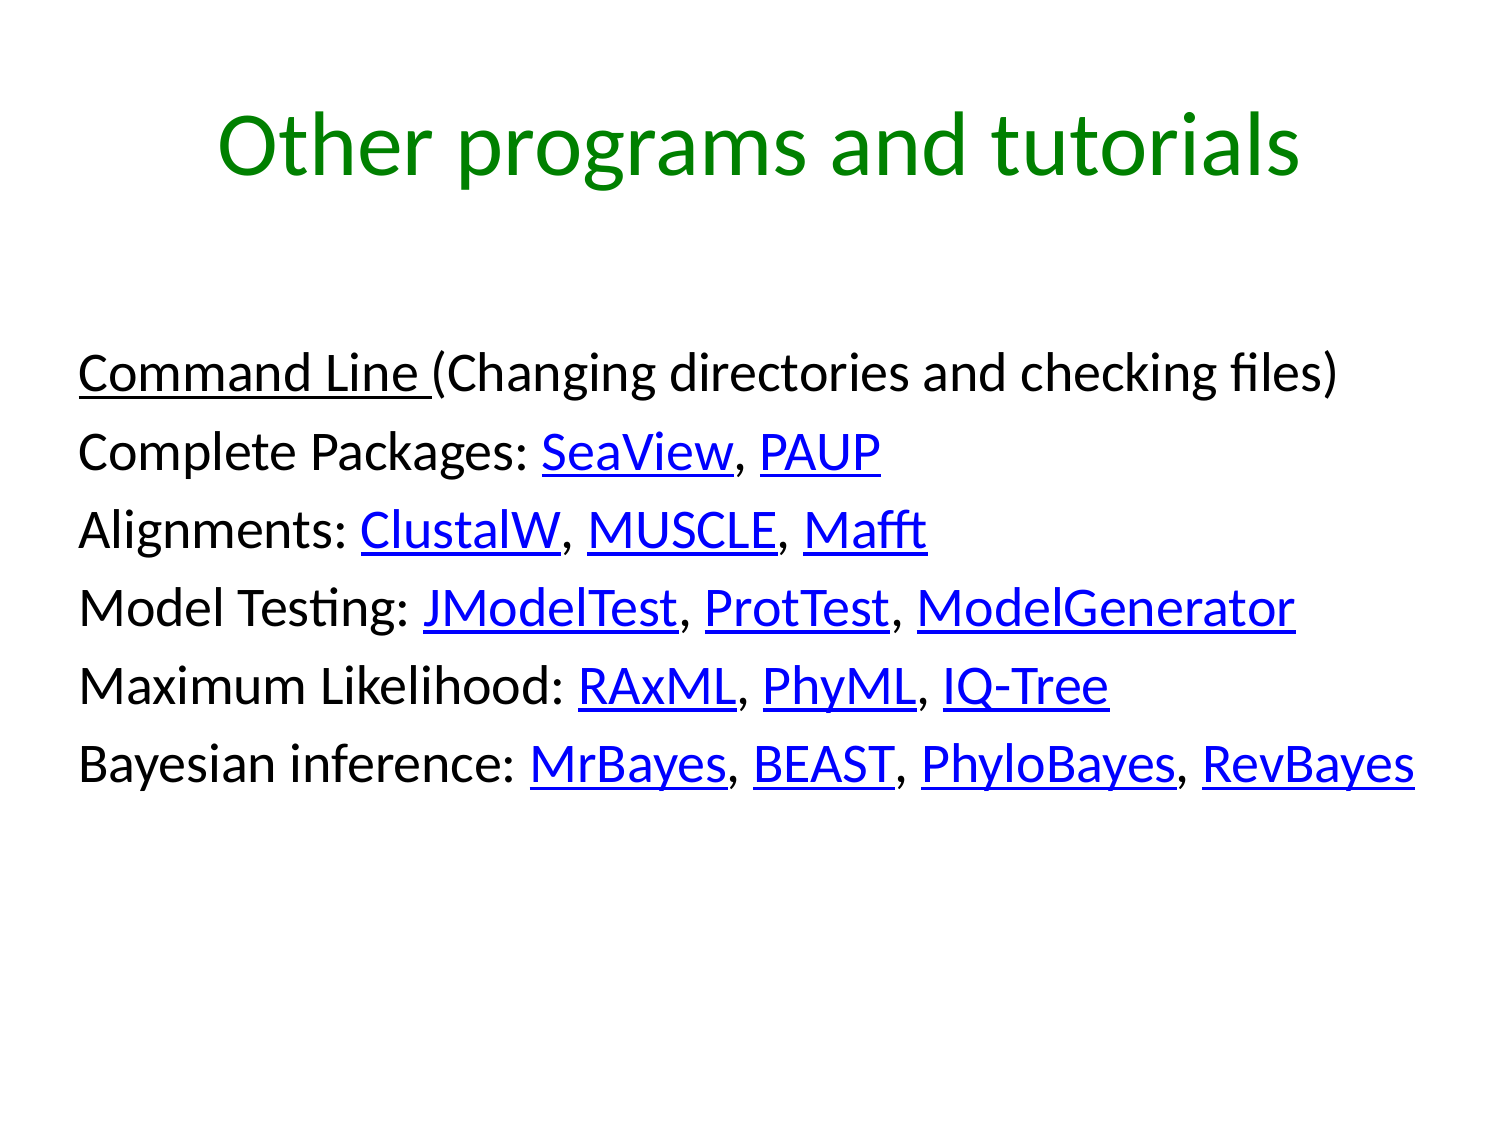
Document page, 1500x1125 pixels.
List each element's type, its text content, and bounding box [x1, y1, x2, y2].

list Command Line (Changing directories and checking files) Complete Packages: SeaView, PAUP Alignments: ClustalW, MUSCLE, Mafft Model Testing: JModelTest, ProtTest, ModelGenerator Maximum Likelihood: RAxML, PhyML, IQ-Tree Bayesian inference: MrBayes, BEAST, PhyloBayes, RevBayes [63, 328, 1437, 853]
title Other programs and tutorials [75, 45, 1425, 233]
